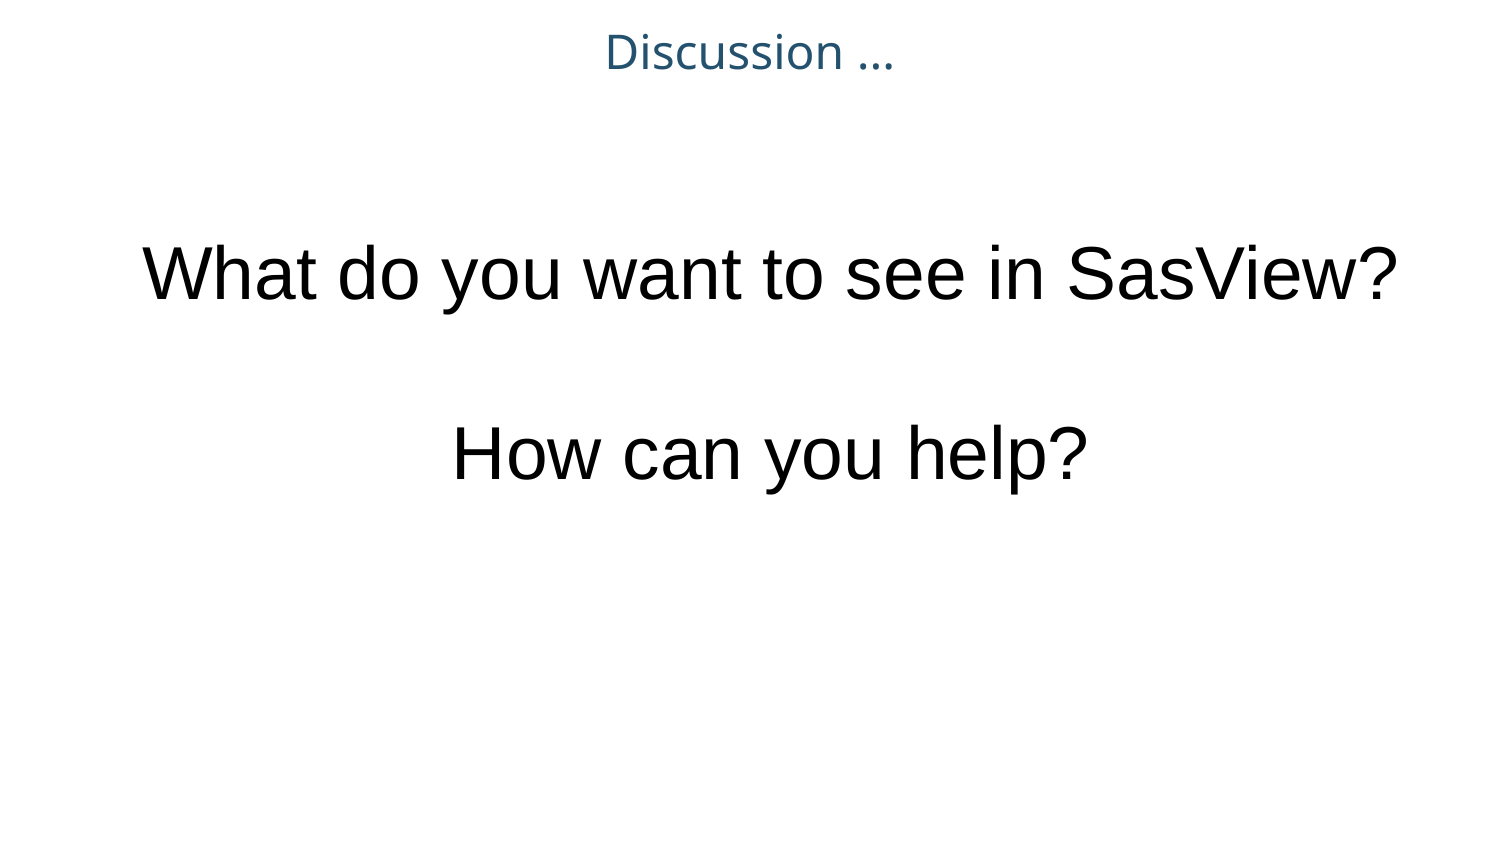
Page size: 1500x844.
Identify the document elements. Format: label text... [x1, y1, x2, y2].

text_box What do you want to see in SasView? How can you help? [95, 209, 1447, 299]
title Discussion ... [210, 31, 1289, 80]
